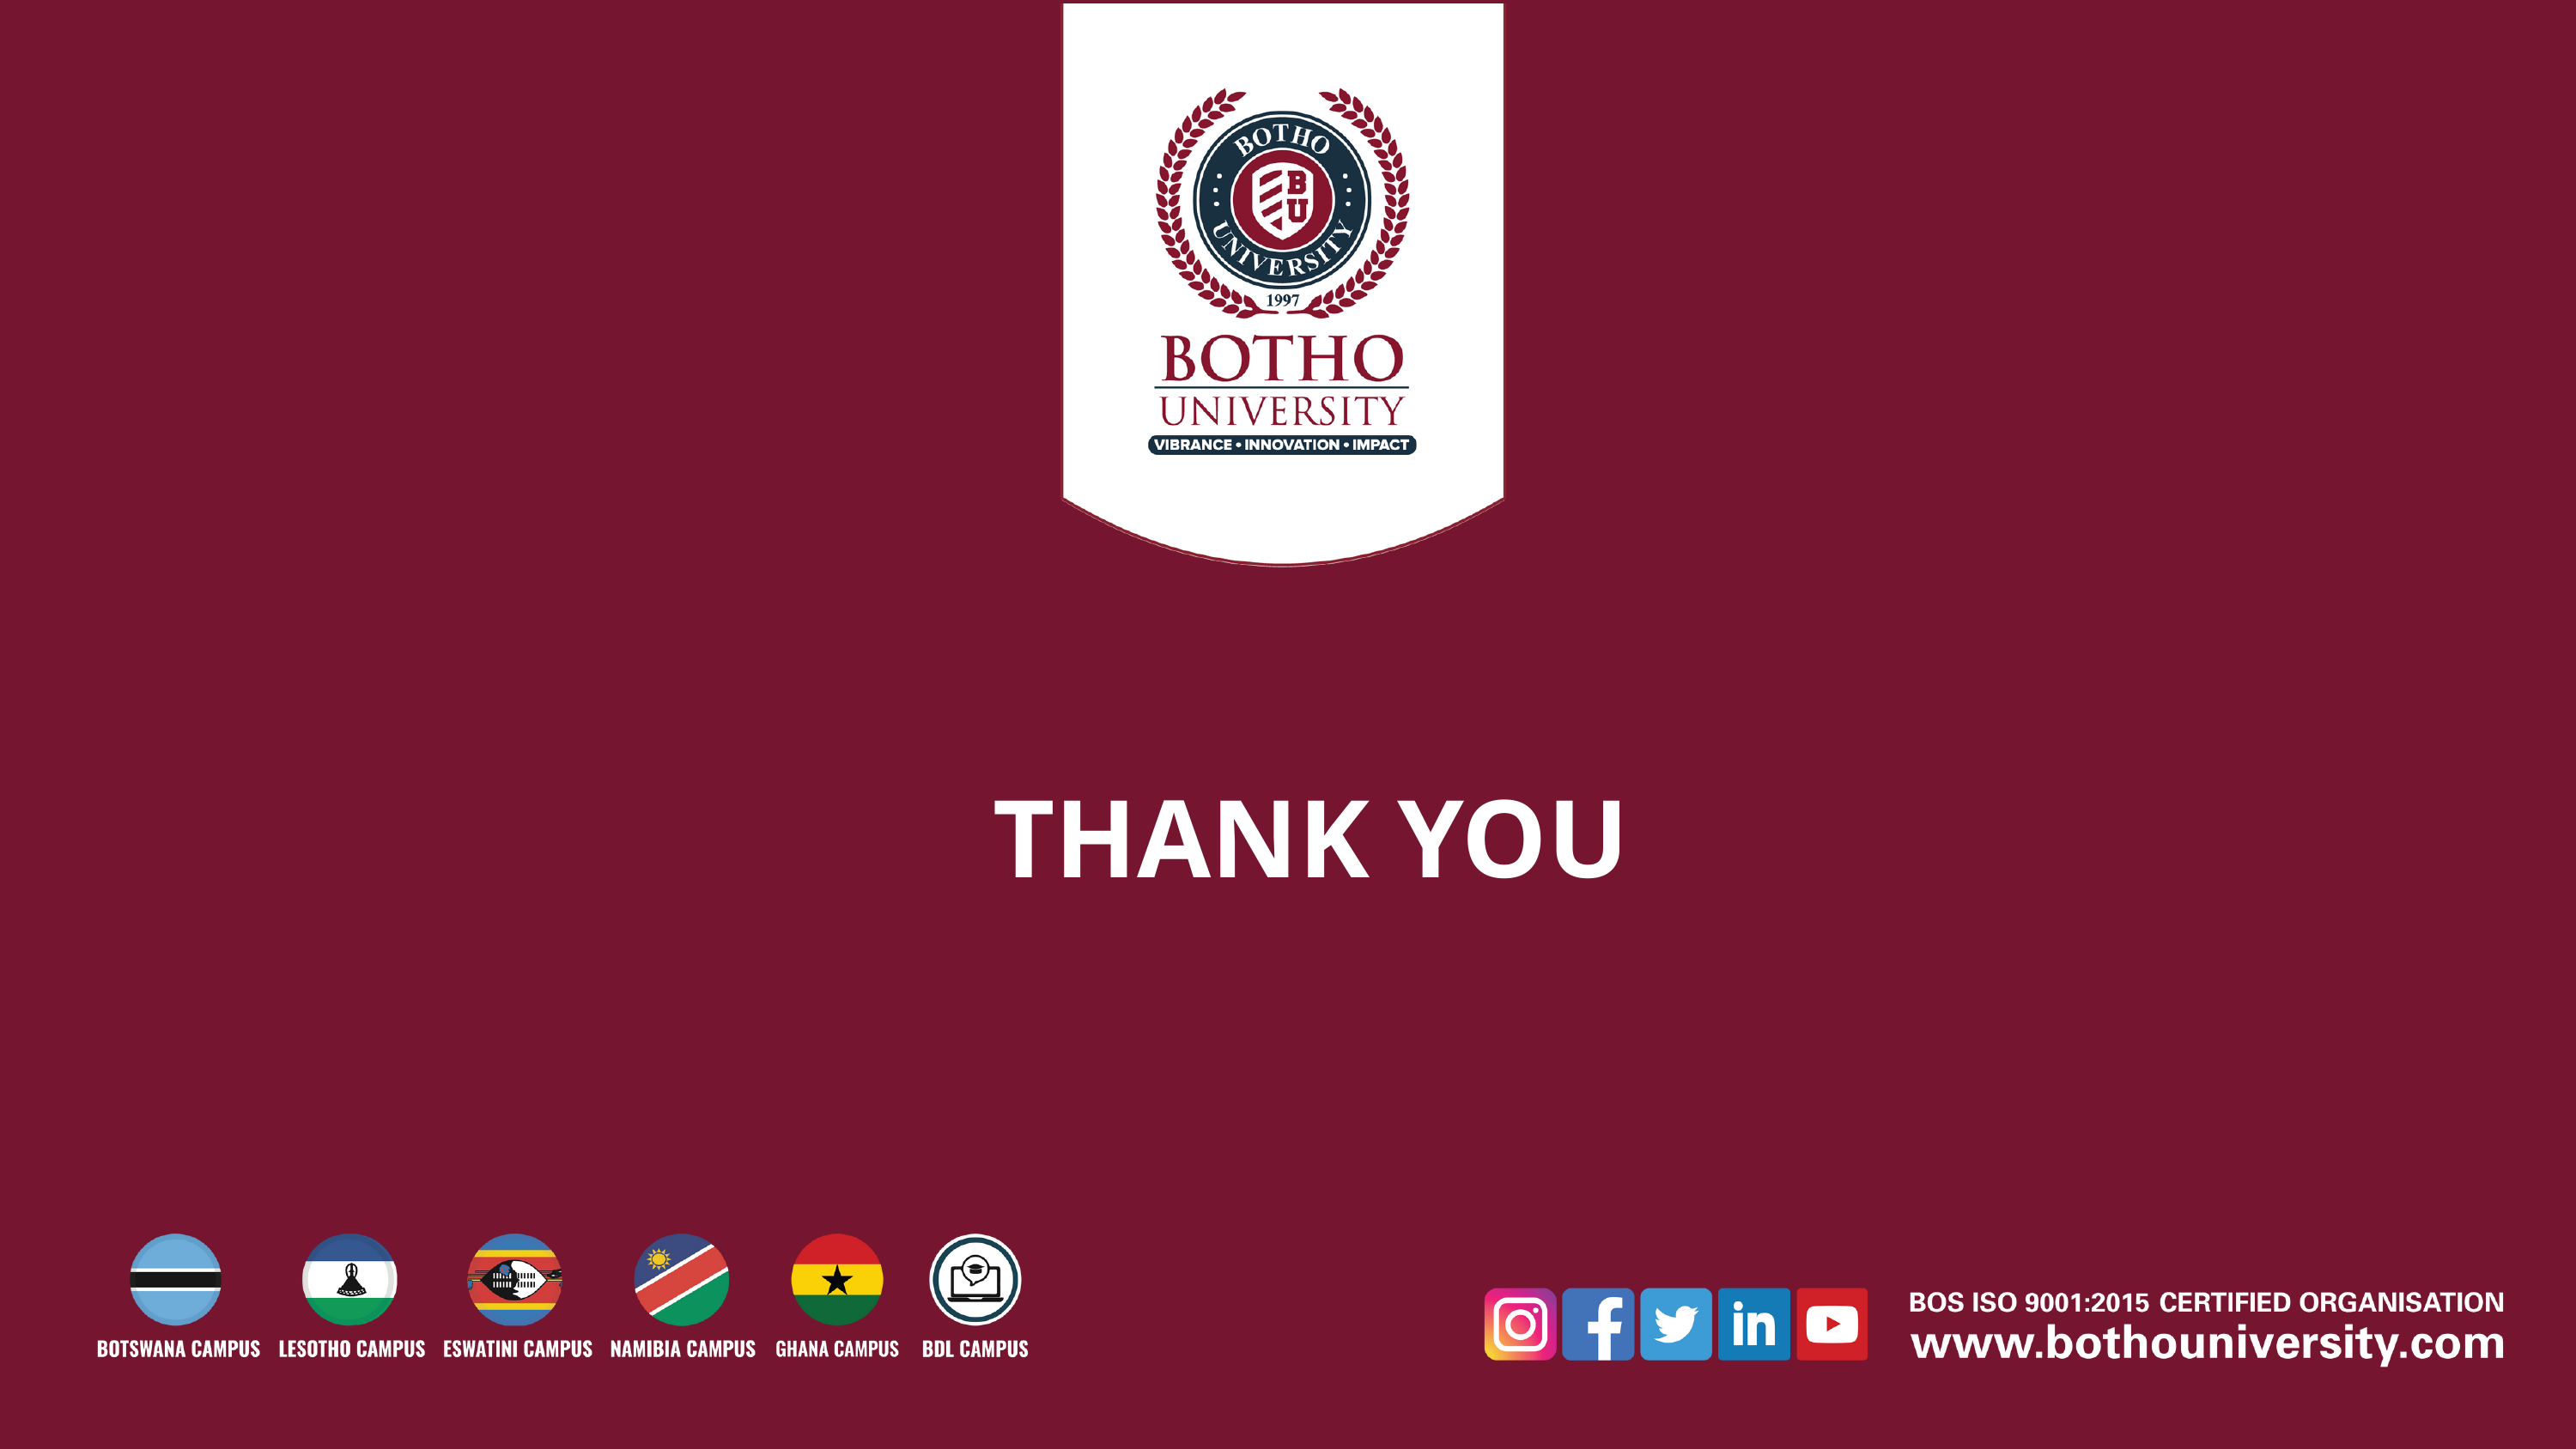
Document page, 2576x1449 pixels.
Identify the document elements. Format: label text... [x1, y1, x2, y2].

picture [972, 3, 1601, 641]
text_box THANK YOU [299, 647, 2323, 899]
picture [1453, 1265, 2521, 1381]
picture [53, 1203, 1039, 1384]
